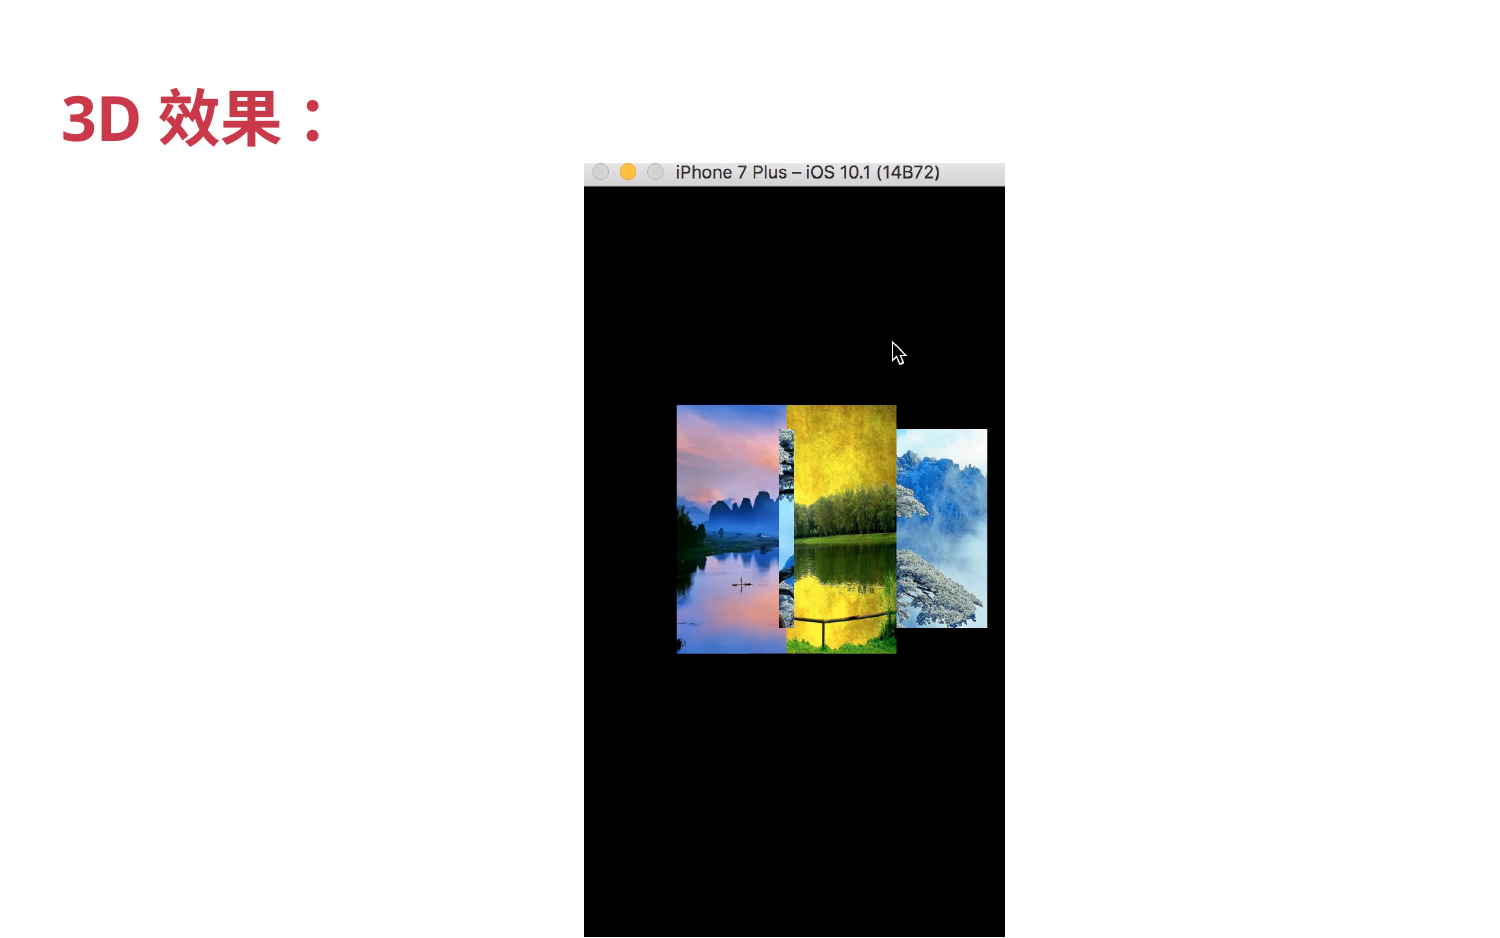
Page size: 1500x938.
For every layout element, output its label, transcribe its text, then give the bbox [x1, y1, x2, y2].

text_box 3D效果 ： [46, 71, 1327, 162]
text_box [583, 162, 1006, 938]
